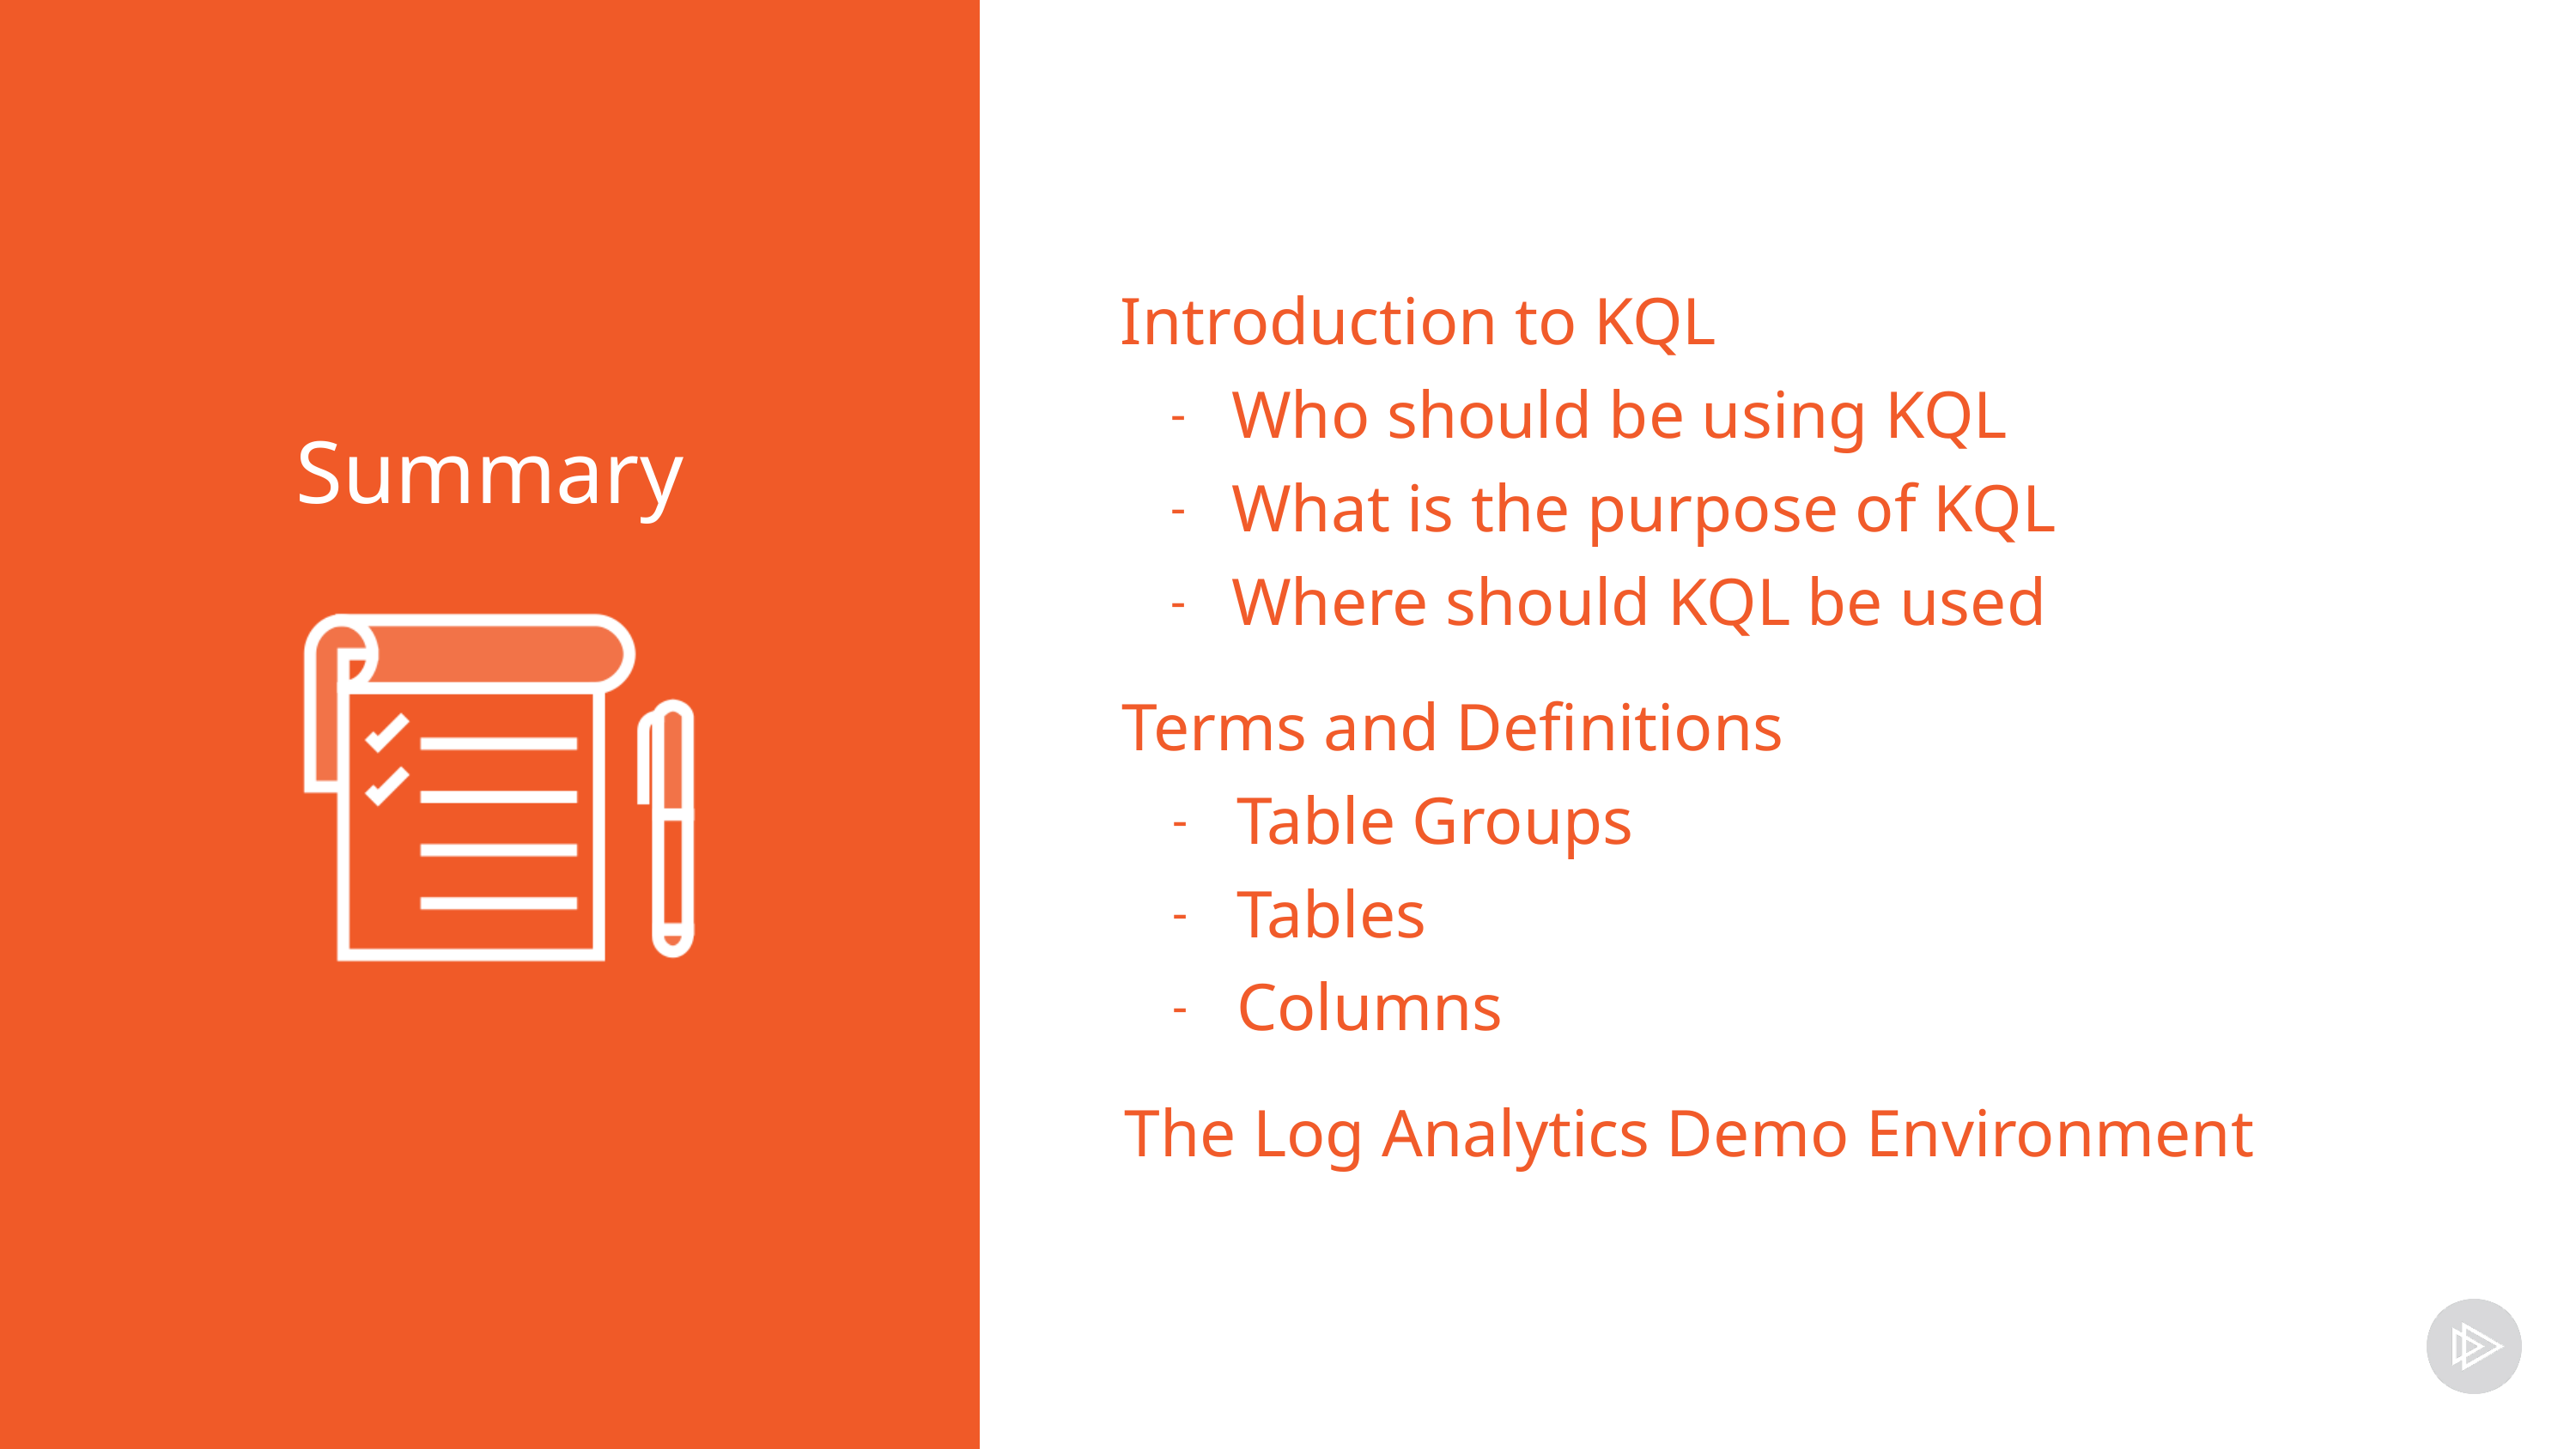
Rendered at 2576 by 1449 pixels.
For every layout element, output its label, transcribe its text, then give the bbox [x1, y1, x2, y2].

list Introduction to KQL Who should be using KQL What is the purpose of KQL Where should KQL be used Terms and Definitions Table Groups Tables Columns The Log Analytics Demo Environment [1095, 114, 2460, 1336]
picture [0, 0, 980, 1449]
list Summary [157, 385, 823, 528]
